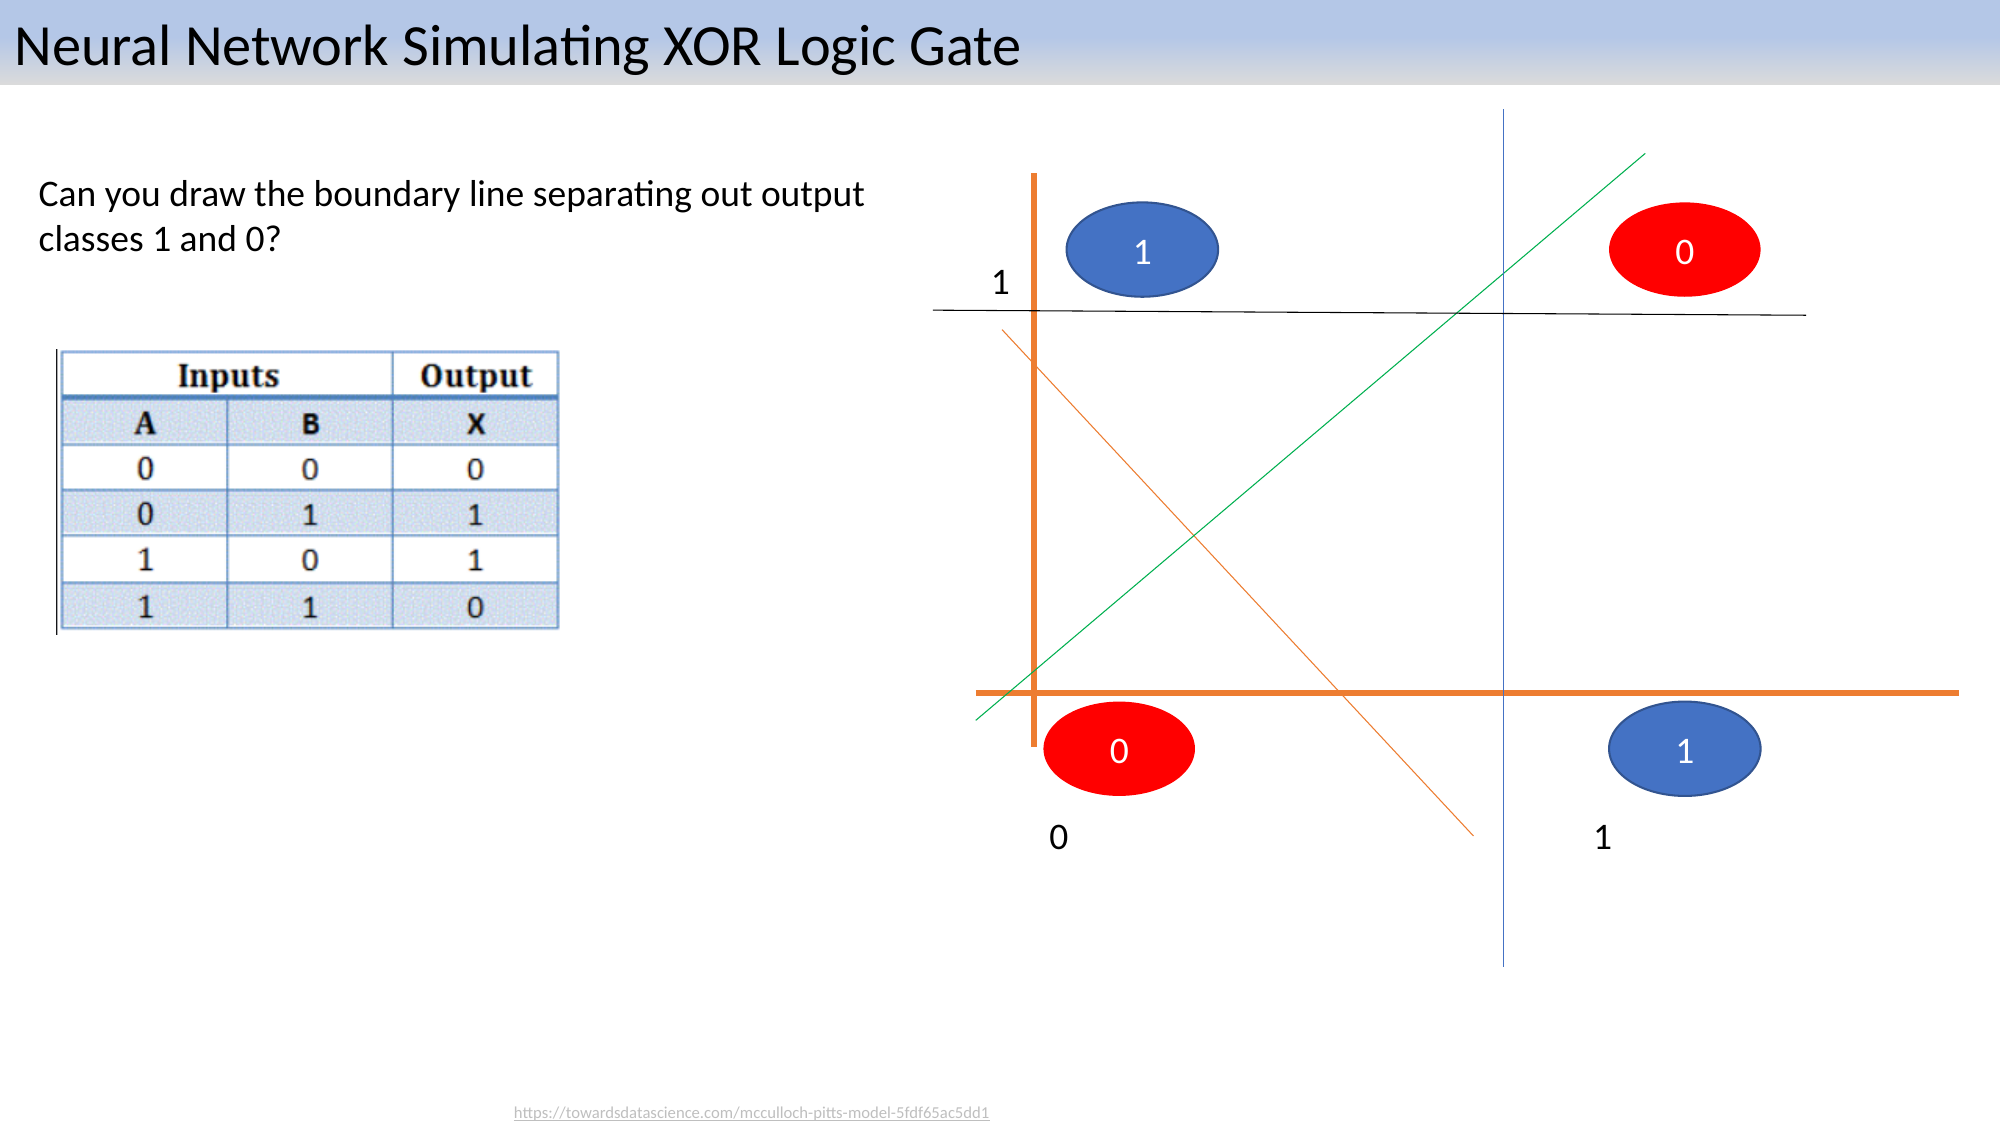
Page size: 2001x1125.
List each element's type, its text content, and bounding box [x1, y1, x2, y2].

text_box 0 [1034, 836, 1084, 865]
text_box 1 [1578, 804, 1628, 865]
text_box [1504, 153, 1646, 310]
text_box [1504, 316, 1646, 721]
text_box https://towardsdatascience.com/mcculloch-pitts-model-5fdf65ac5dd1 [499, 1094, 1736, 1125]
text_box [975, 316, 1503, 721]
text_box Neural Network Simulating XOR Logic Gate [0, 0, 2000, 85]
text_box 1 [1608, 700, 1762, 797]
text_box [975, 153, 1503, 310]
text_box 0 [1646, 201, 1762, 298]
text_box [932, 310, 1807, 316]
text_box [1001, 721, 1474, 836]
picture [56, 349, 564, 635]
text_box Can you draw the boundary line separating out output classes 1 and 0? [23, 161, 888, 267]
